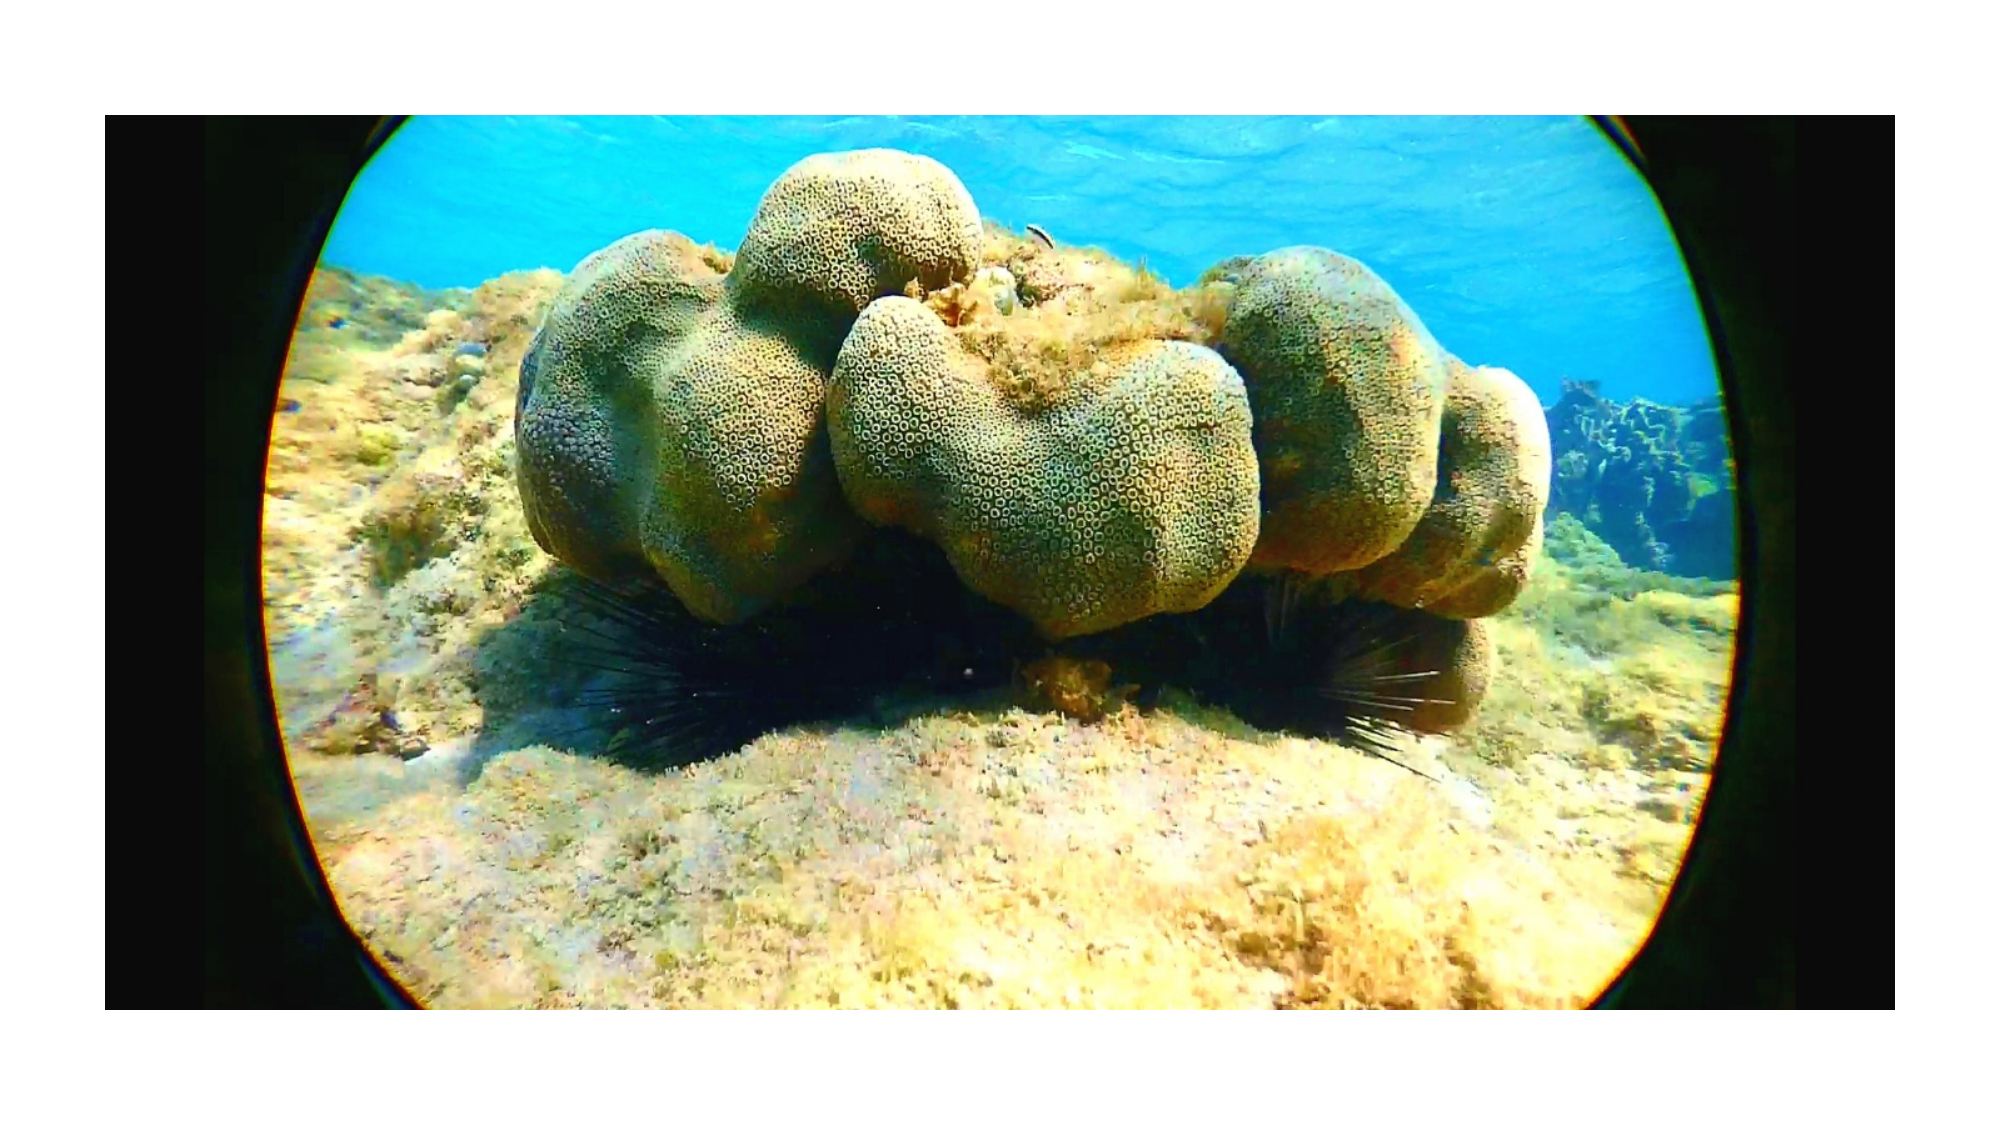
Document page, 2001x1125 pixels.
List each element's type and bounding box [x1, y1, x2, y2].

picture [105, 115, 1895, 1010]
